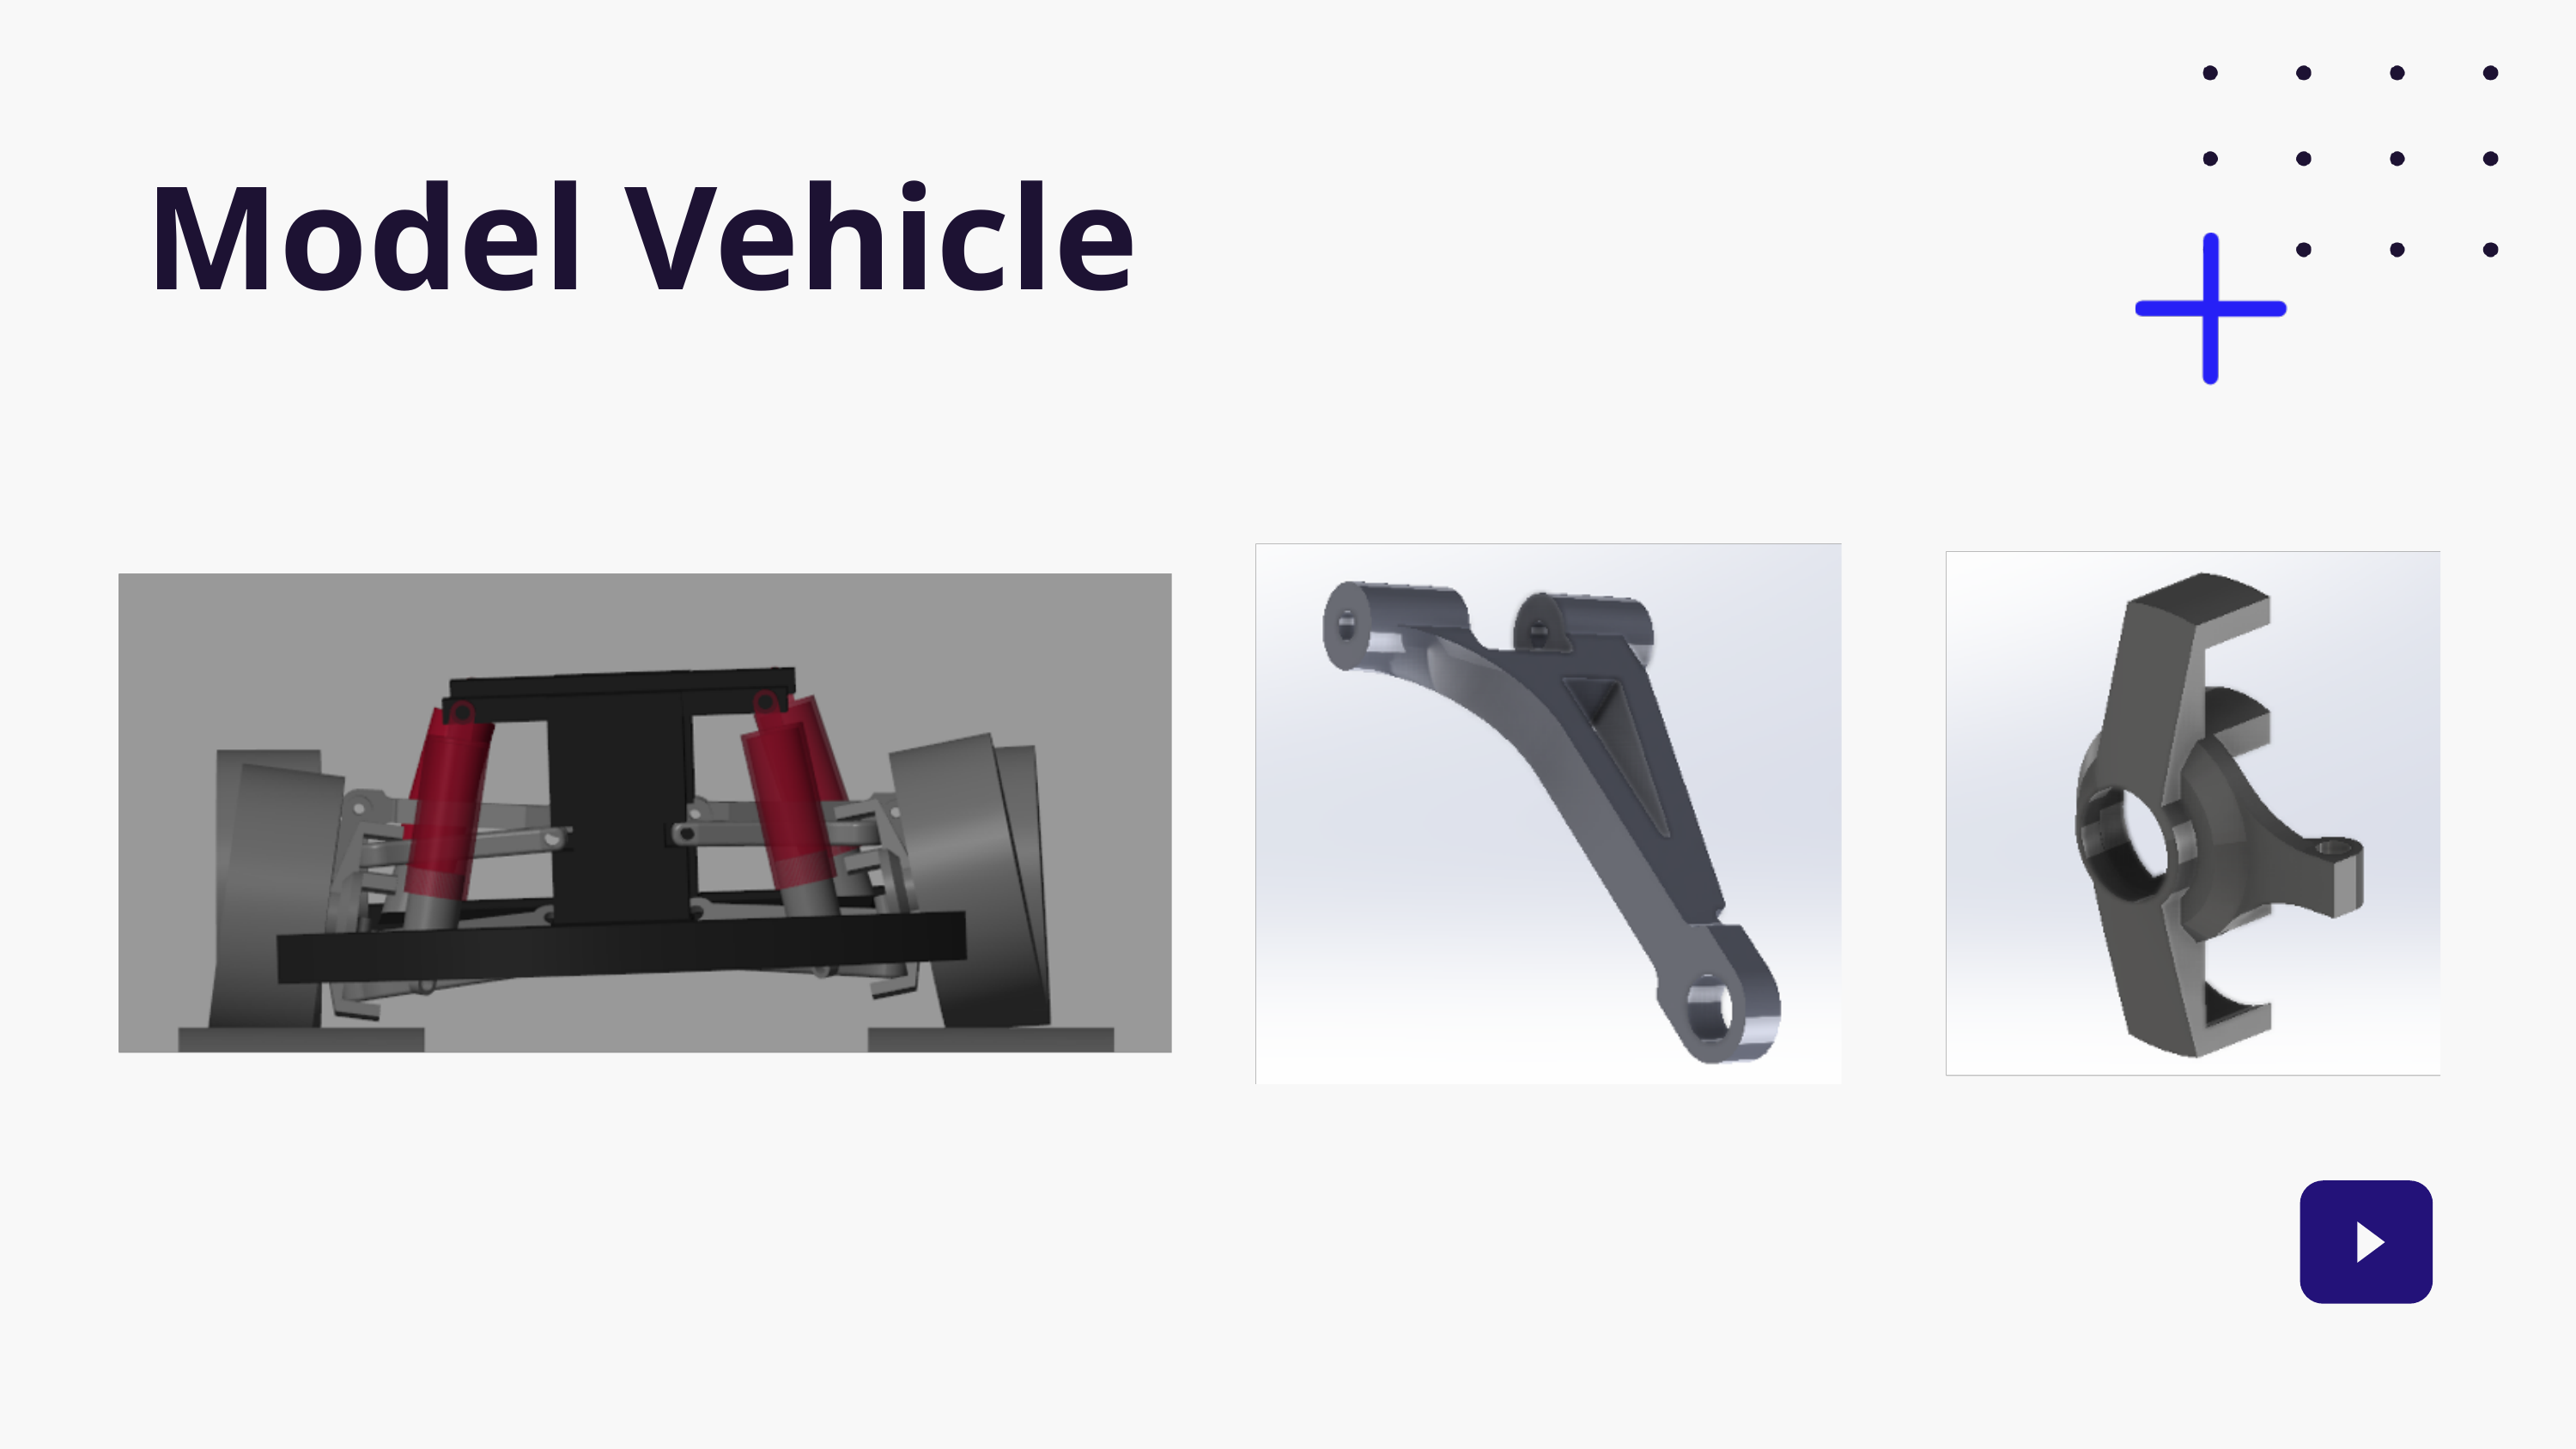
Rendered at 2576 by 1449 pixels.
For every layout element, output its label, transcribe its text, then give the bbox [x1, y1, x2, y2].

text_box Model Vehicle [144, 137, 1483, 318]
text_box [118, 573, 1172, 1054]
text_box [2135, 233, 2287, 385]
text_box [1255, 543, 1842, 1084]
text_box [2300, 1179, 2433, 1304]
text_box [2192, 0, 2576, 262]
text_box [1945, 550, 2441, 1077]
